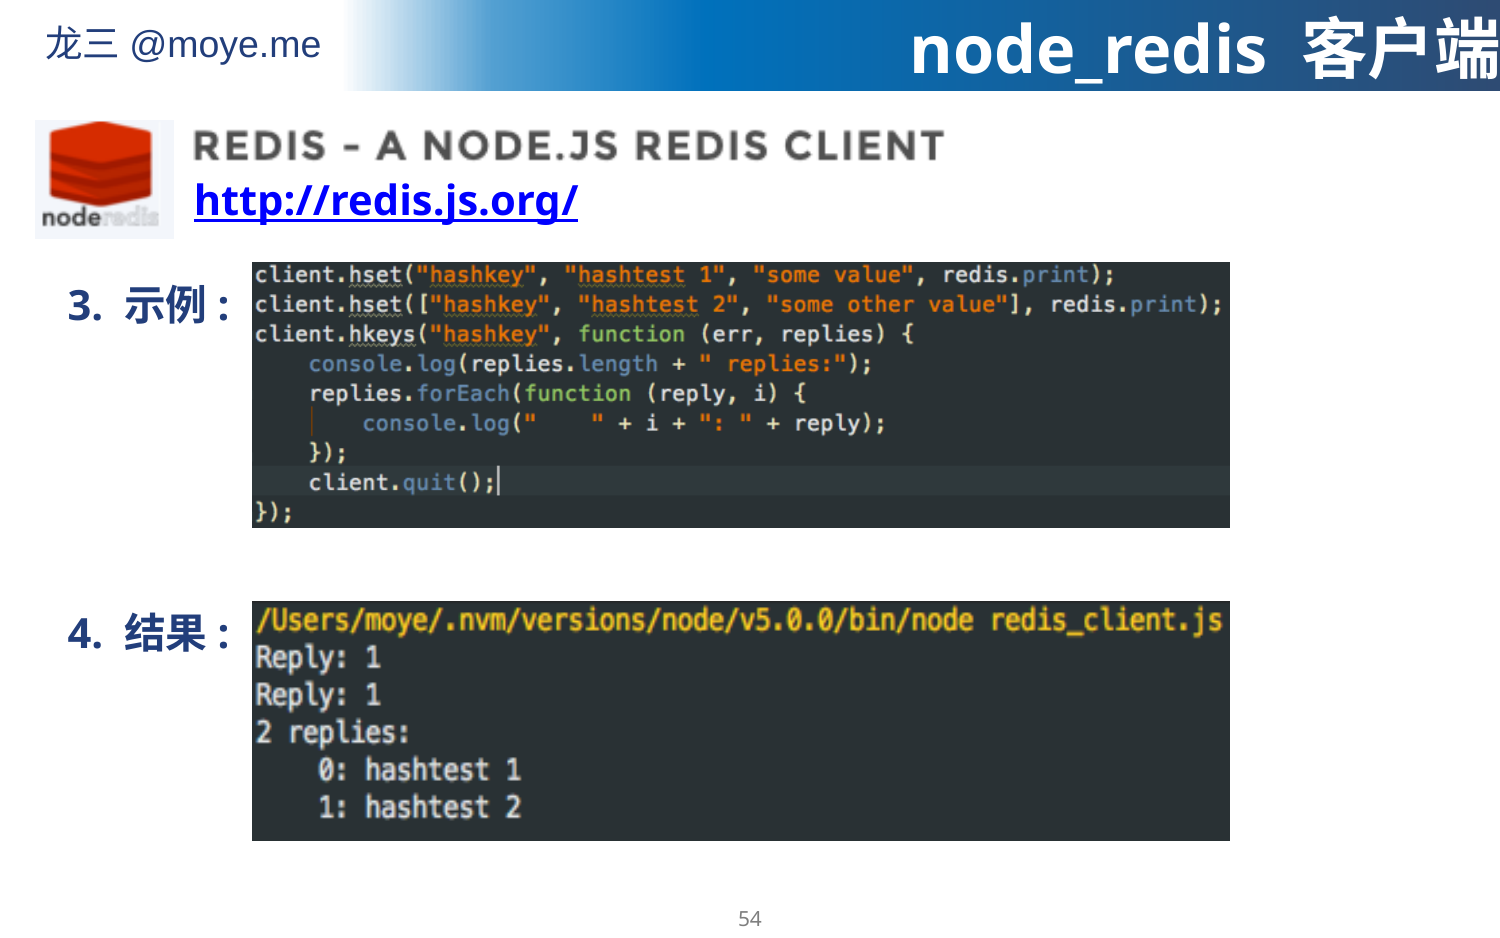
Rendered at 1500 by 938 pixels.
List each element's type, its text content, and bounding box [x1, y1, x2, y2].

picture [252, 262, 1230, 528]
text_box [35, 118, 960, 240]
text_box 3. 示例: [52, 248, 295, 304]
text_box 54 [720, 898, 780, 934]
text_box 4. 结果: [52, 566, 397, 639]
text_box node_redis 客户端 [894, 0, 1500, 95]
picture [252, 600, 1230, 841]
